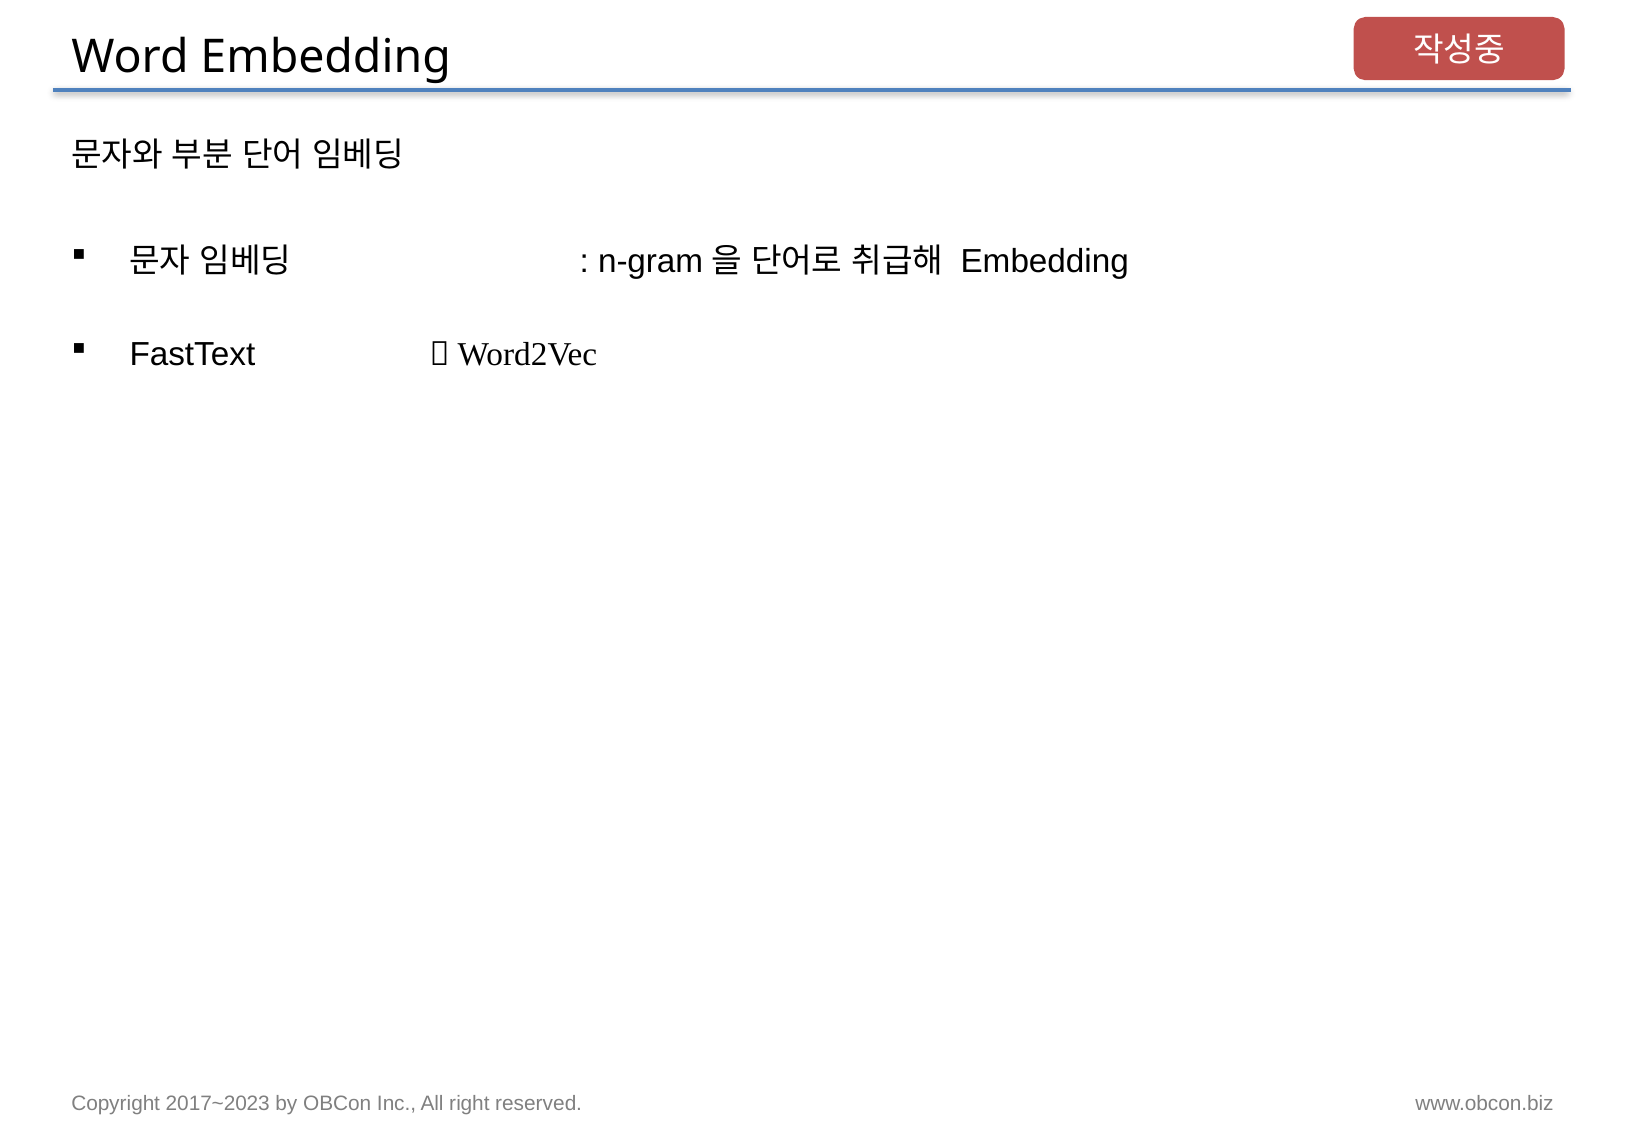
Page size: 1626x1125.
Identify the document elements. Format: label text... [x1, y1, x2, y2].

list 문자와 부분 단어 임베딩 [56, 125, 1569, 181]
title Word Embedding [56, 19, 1569, 90]
text_box 작성중 [1353, 16, 1565, 81]
text_box 문자 임베딩 : n-gram을 단어로 취급해 Embedding FastText  Word2Vec [56, 231, 1569, 427]
